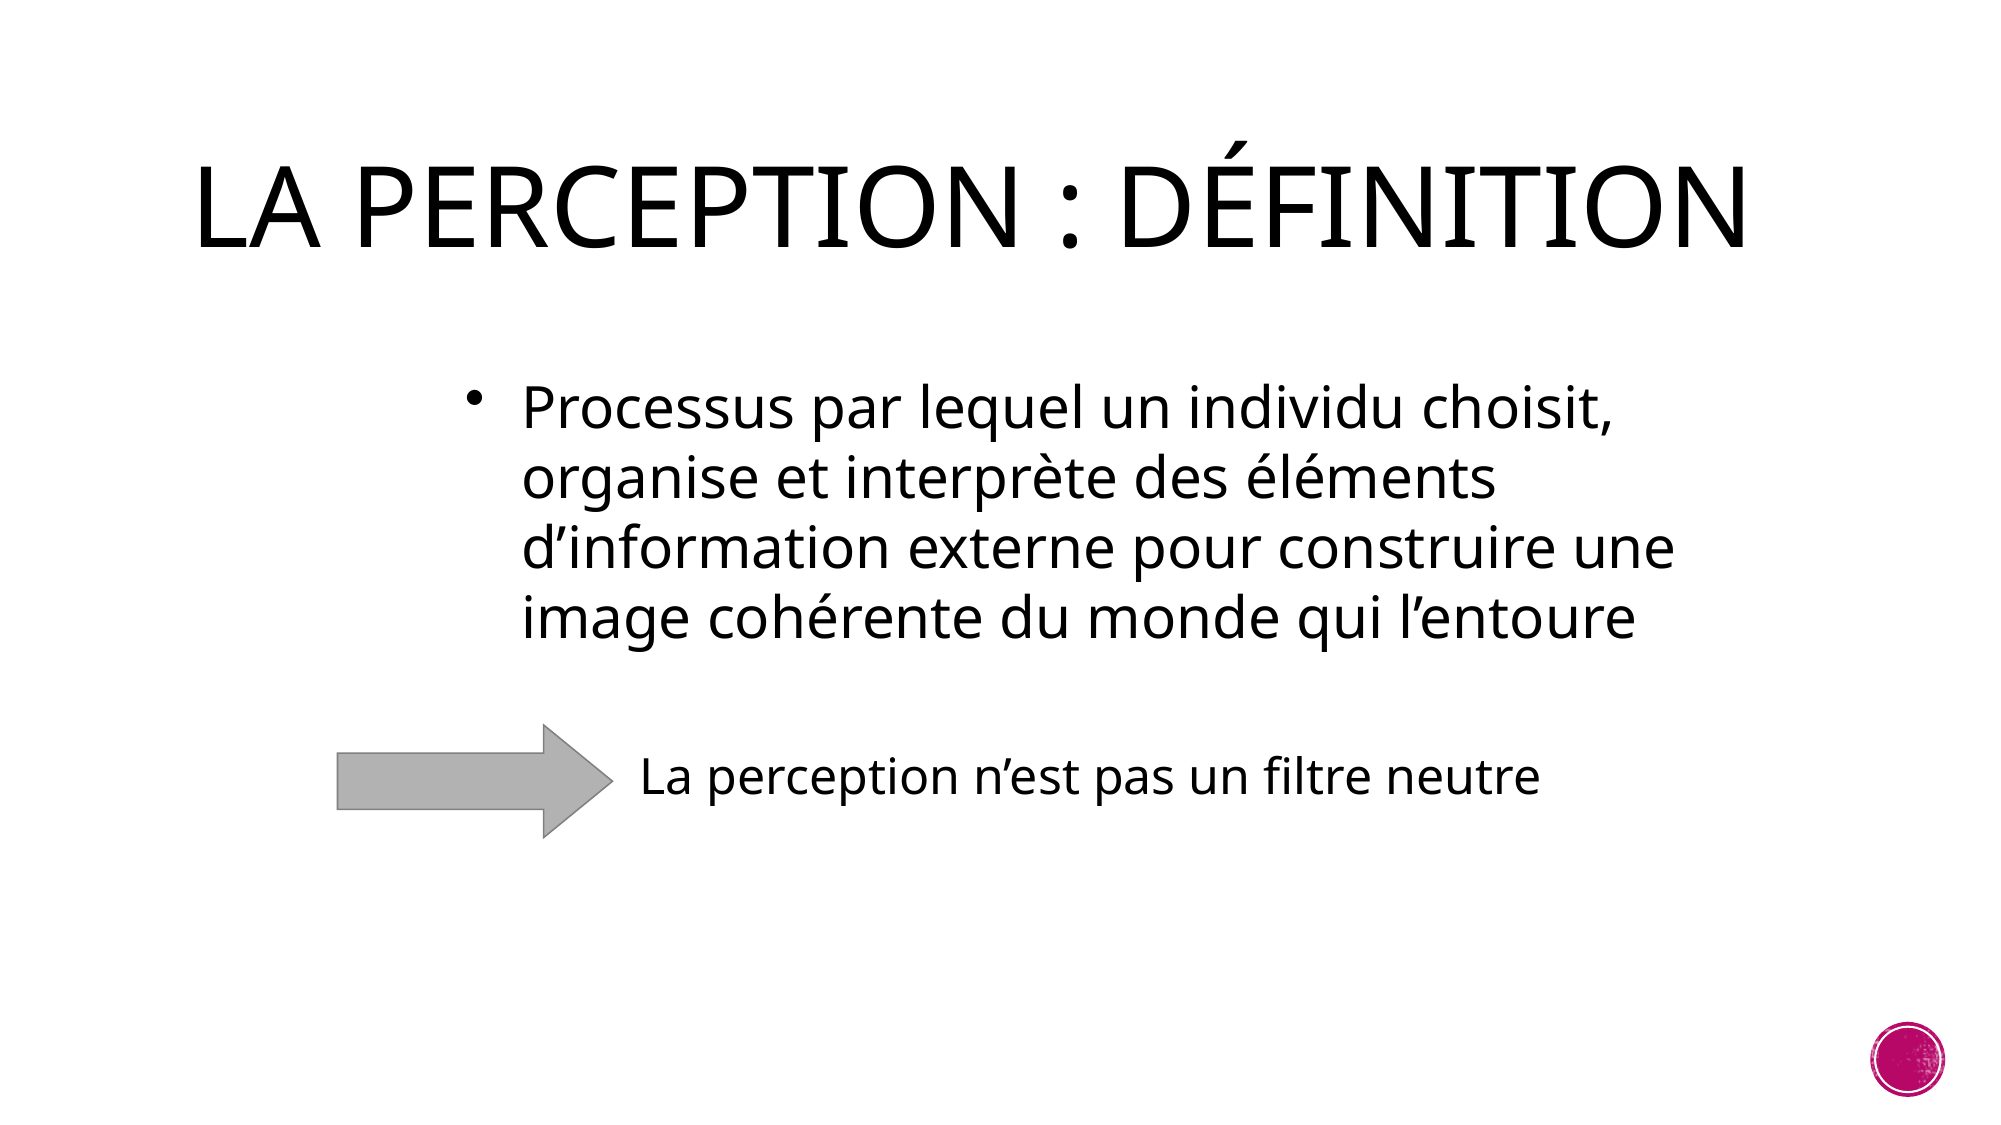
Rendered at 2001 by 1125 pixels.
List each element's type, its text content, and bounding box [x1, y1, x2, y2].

title La perception : définition [175, 79, 1826, 344]
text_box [337, 725, 1601, 838]
text_box Processus par lequel un individu choisit, organise et interprète des éléments d’information externe pour construire une image cohérente du monde qui l’entoure [449, 362, 1725, 1038]
